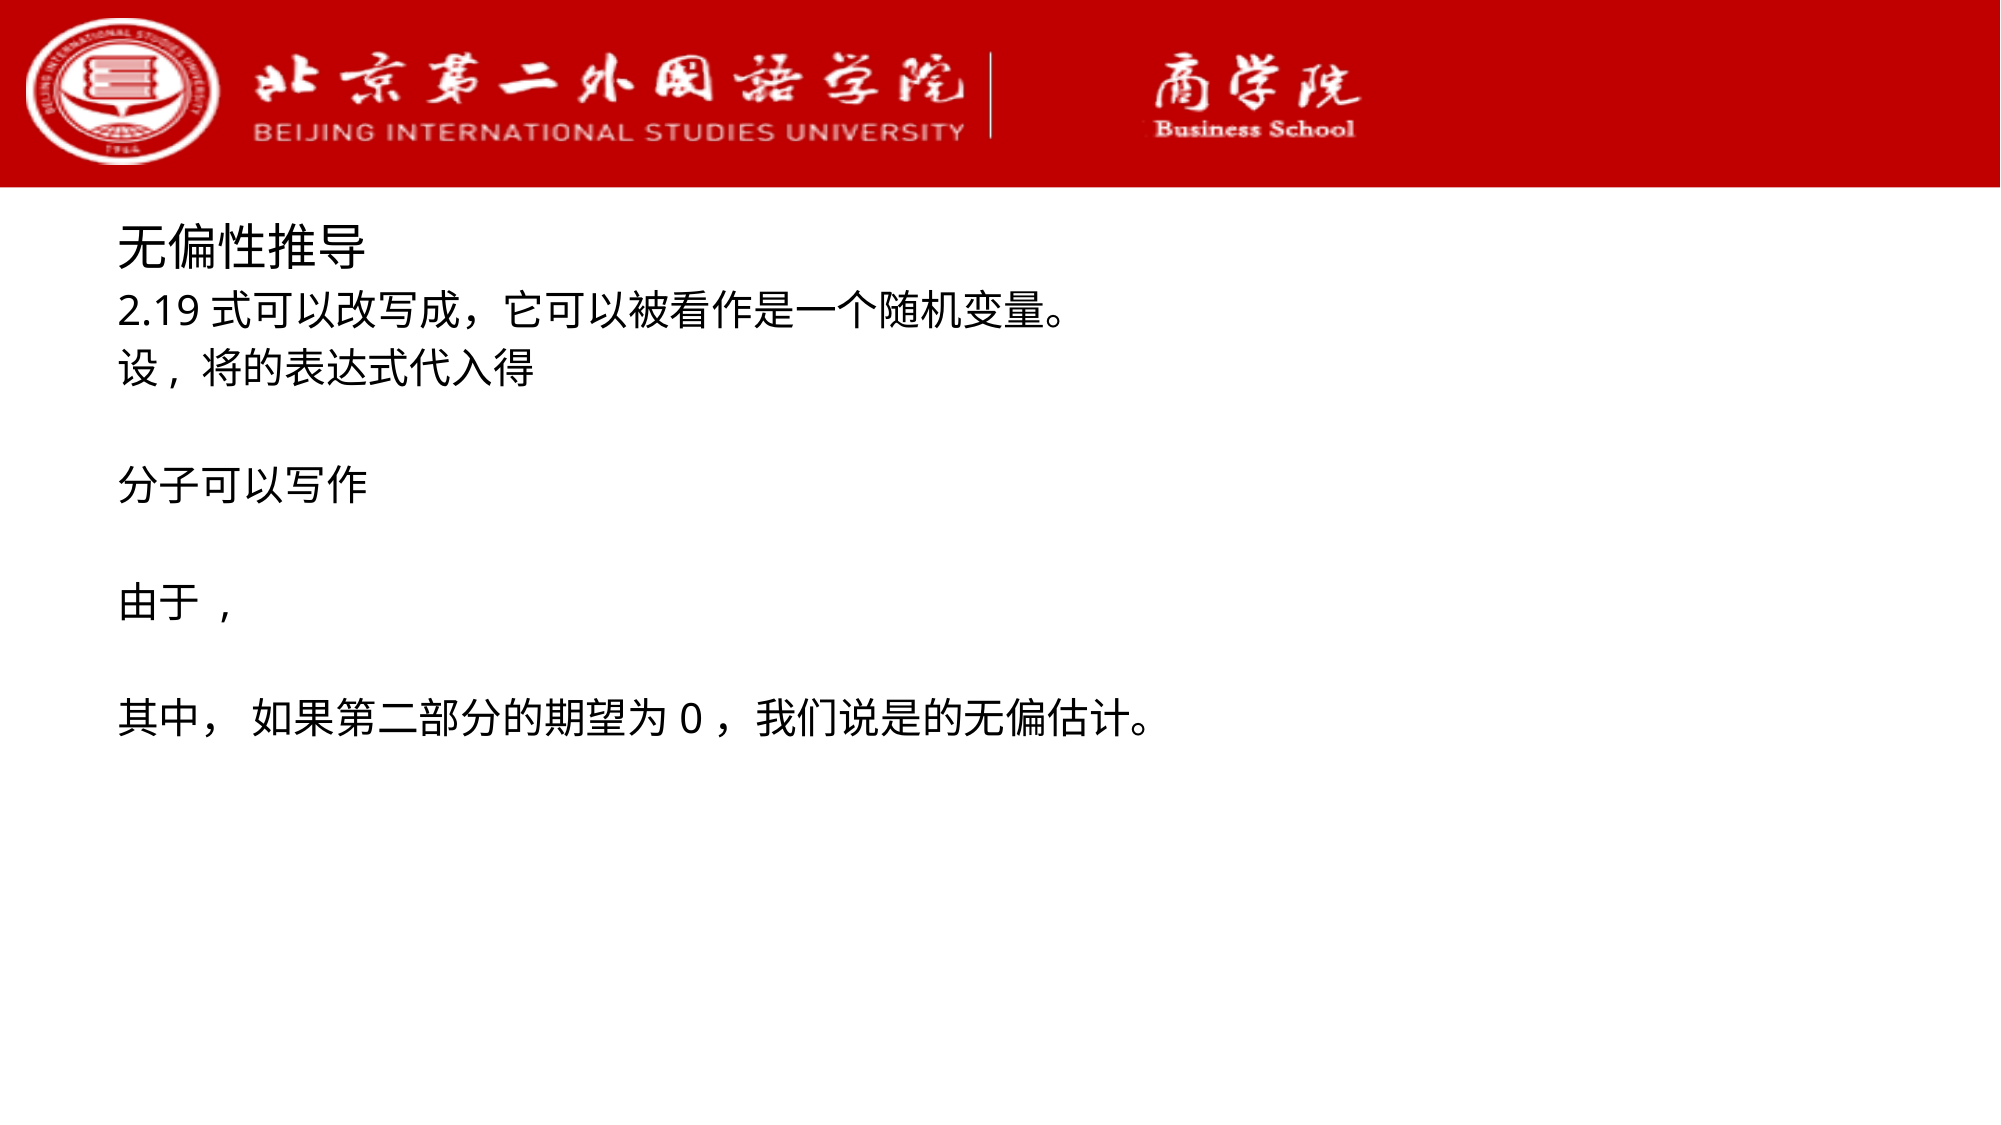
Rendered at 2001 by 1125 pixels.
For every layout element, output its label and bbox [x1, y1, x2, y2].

picture [26, 18, 1693, 165]
